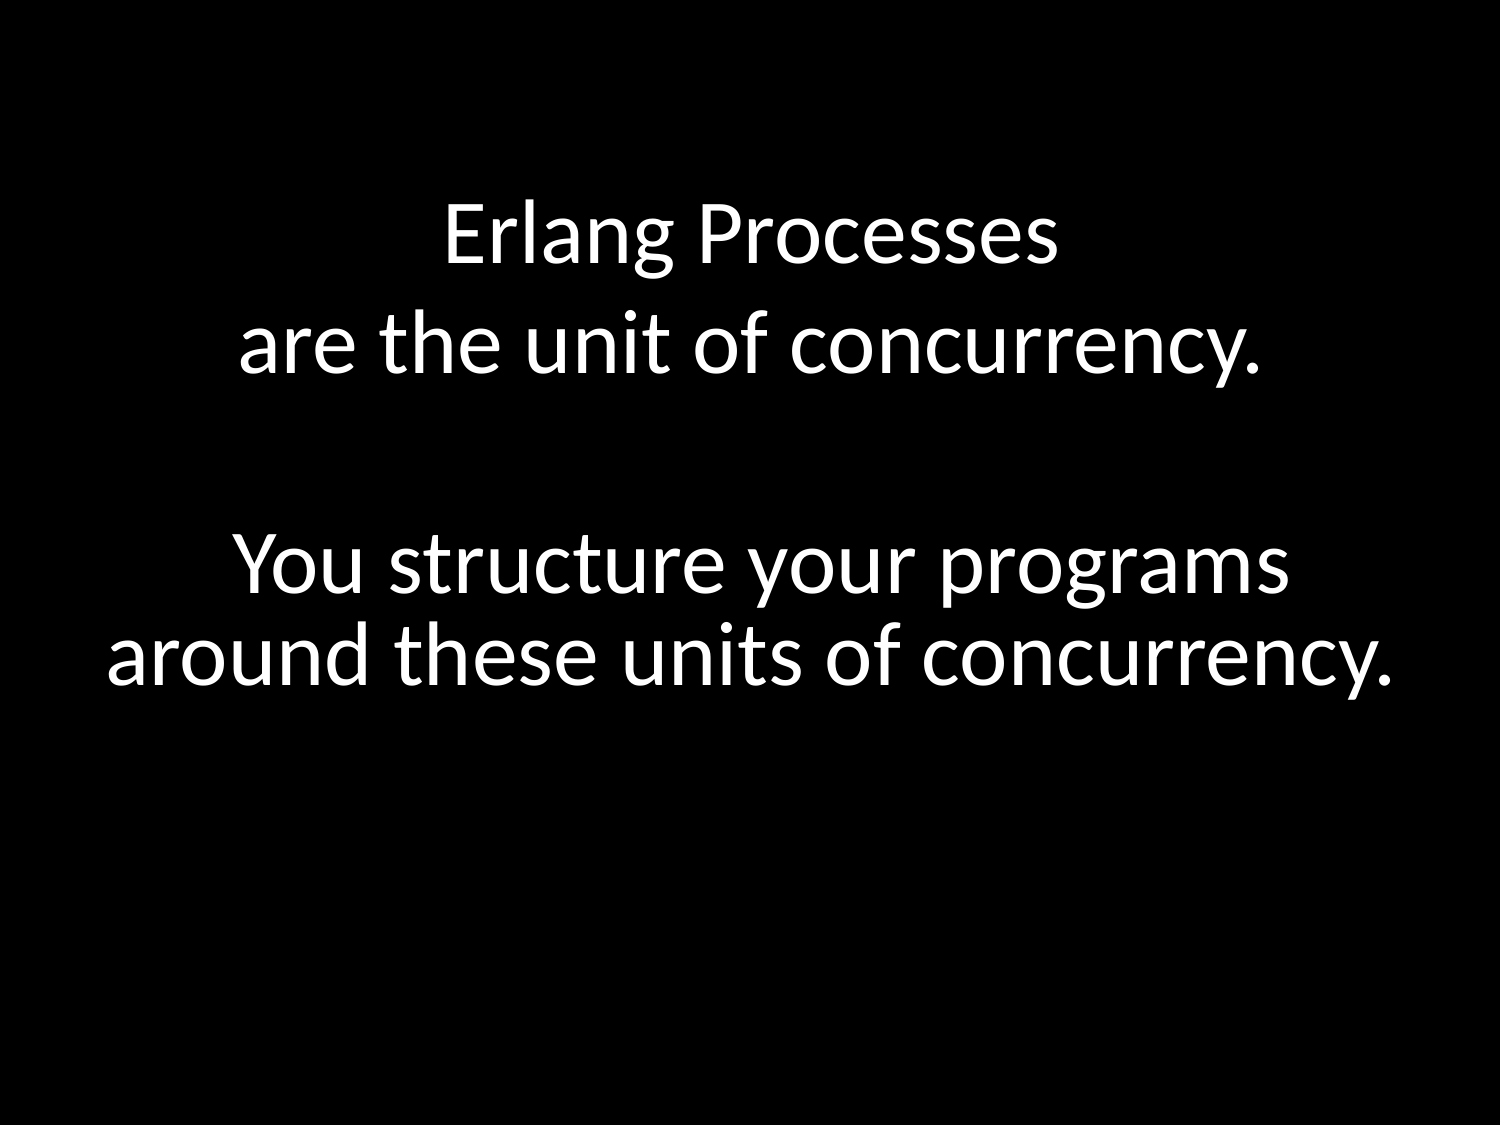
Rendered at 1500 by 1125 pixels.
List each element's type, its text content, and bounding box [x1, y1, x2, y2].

list Erlang Processes are the unit of concurrency. You structure your programs around these units of concurrency. [87, 187, 1438, 930]
